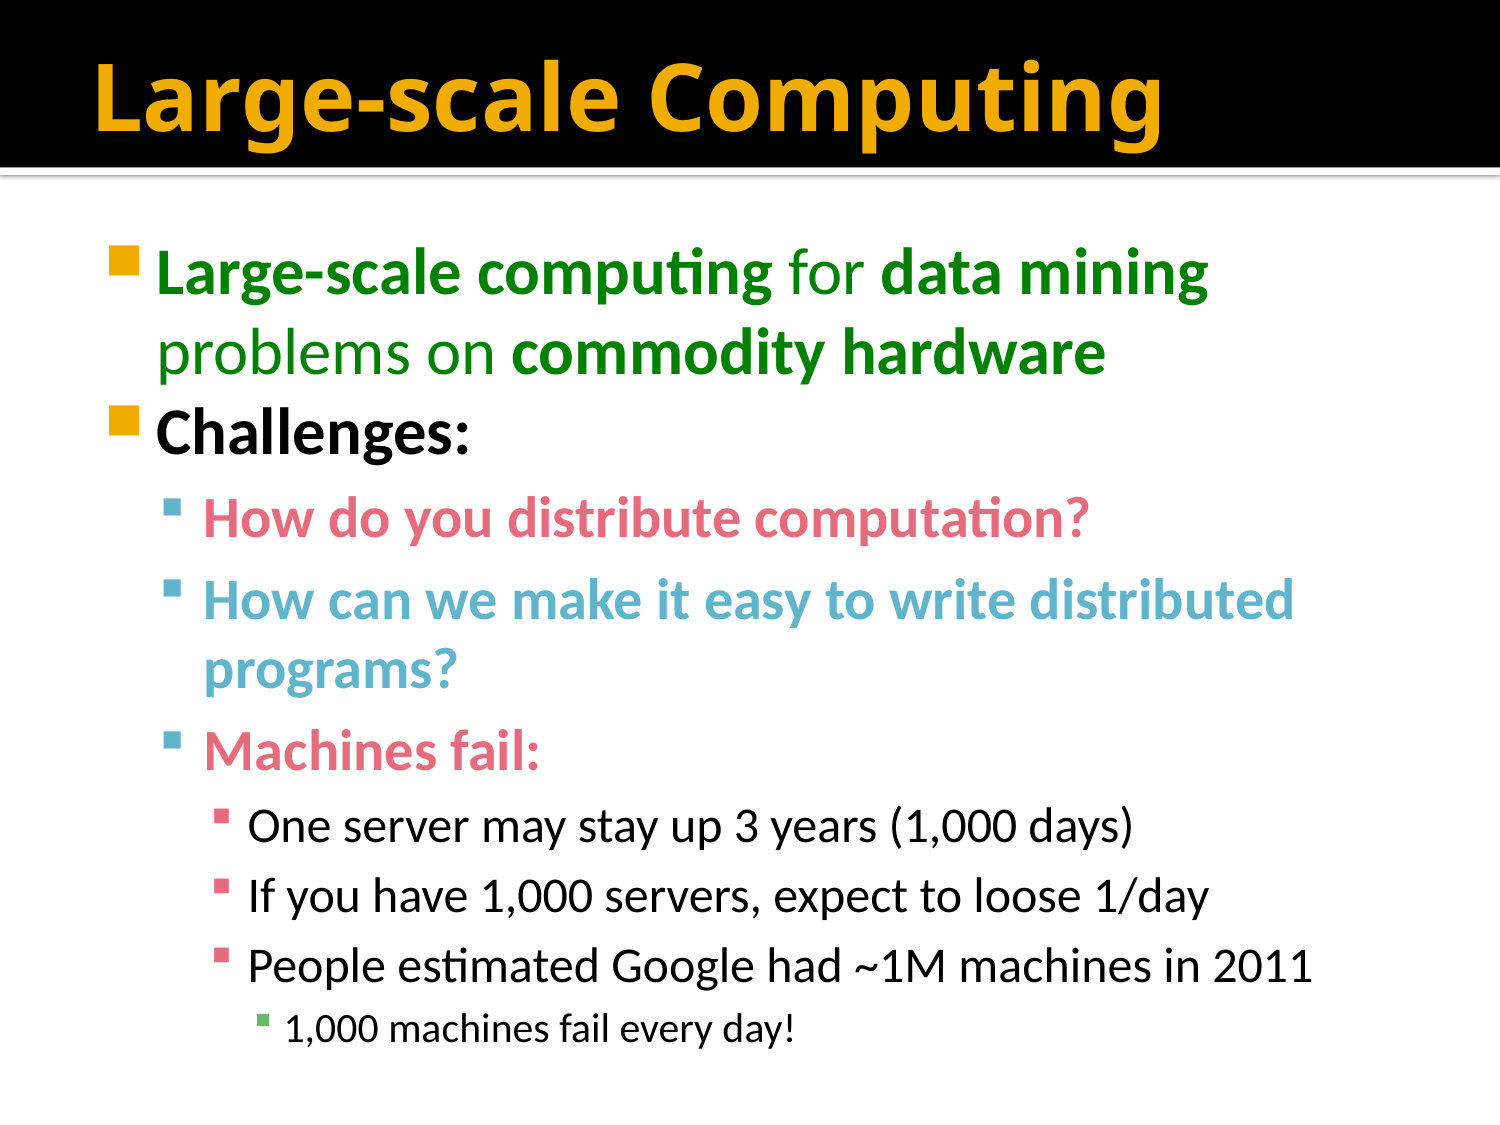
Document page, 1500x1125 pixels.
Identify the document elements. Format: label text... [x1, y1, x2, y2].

list Large-scale computing for data mining problems on commodity hardware Challenges: How do you distribute computation? How can we make it easy to write distributed programs? Machines fail: One server may stay up 3 years (1,000 days) If you have 1,000 servers, expect to loose 1/day People estimated Google had ~1M machines in 2011 1,000 machines fail every day! [75, 212, 1425, 1100]
title Large-scale Computing [75, 12, 1425, 175]
